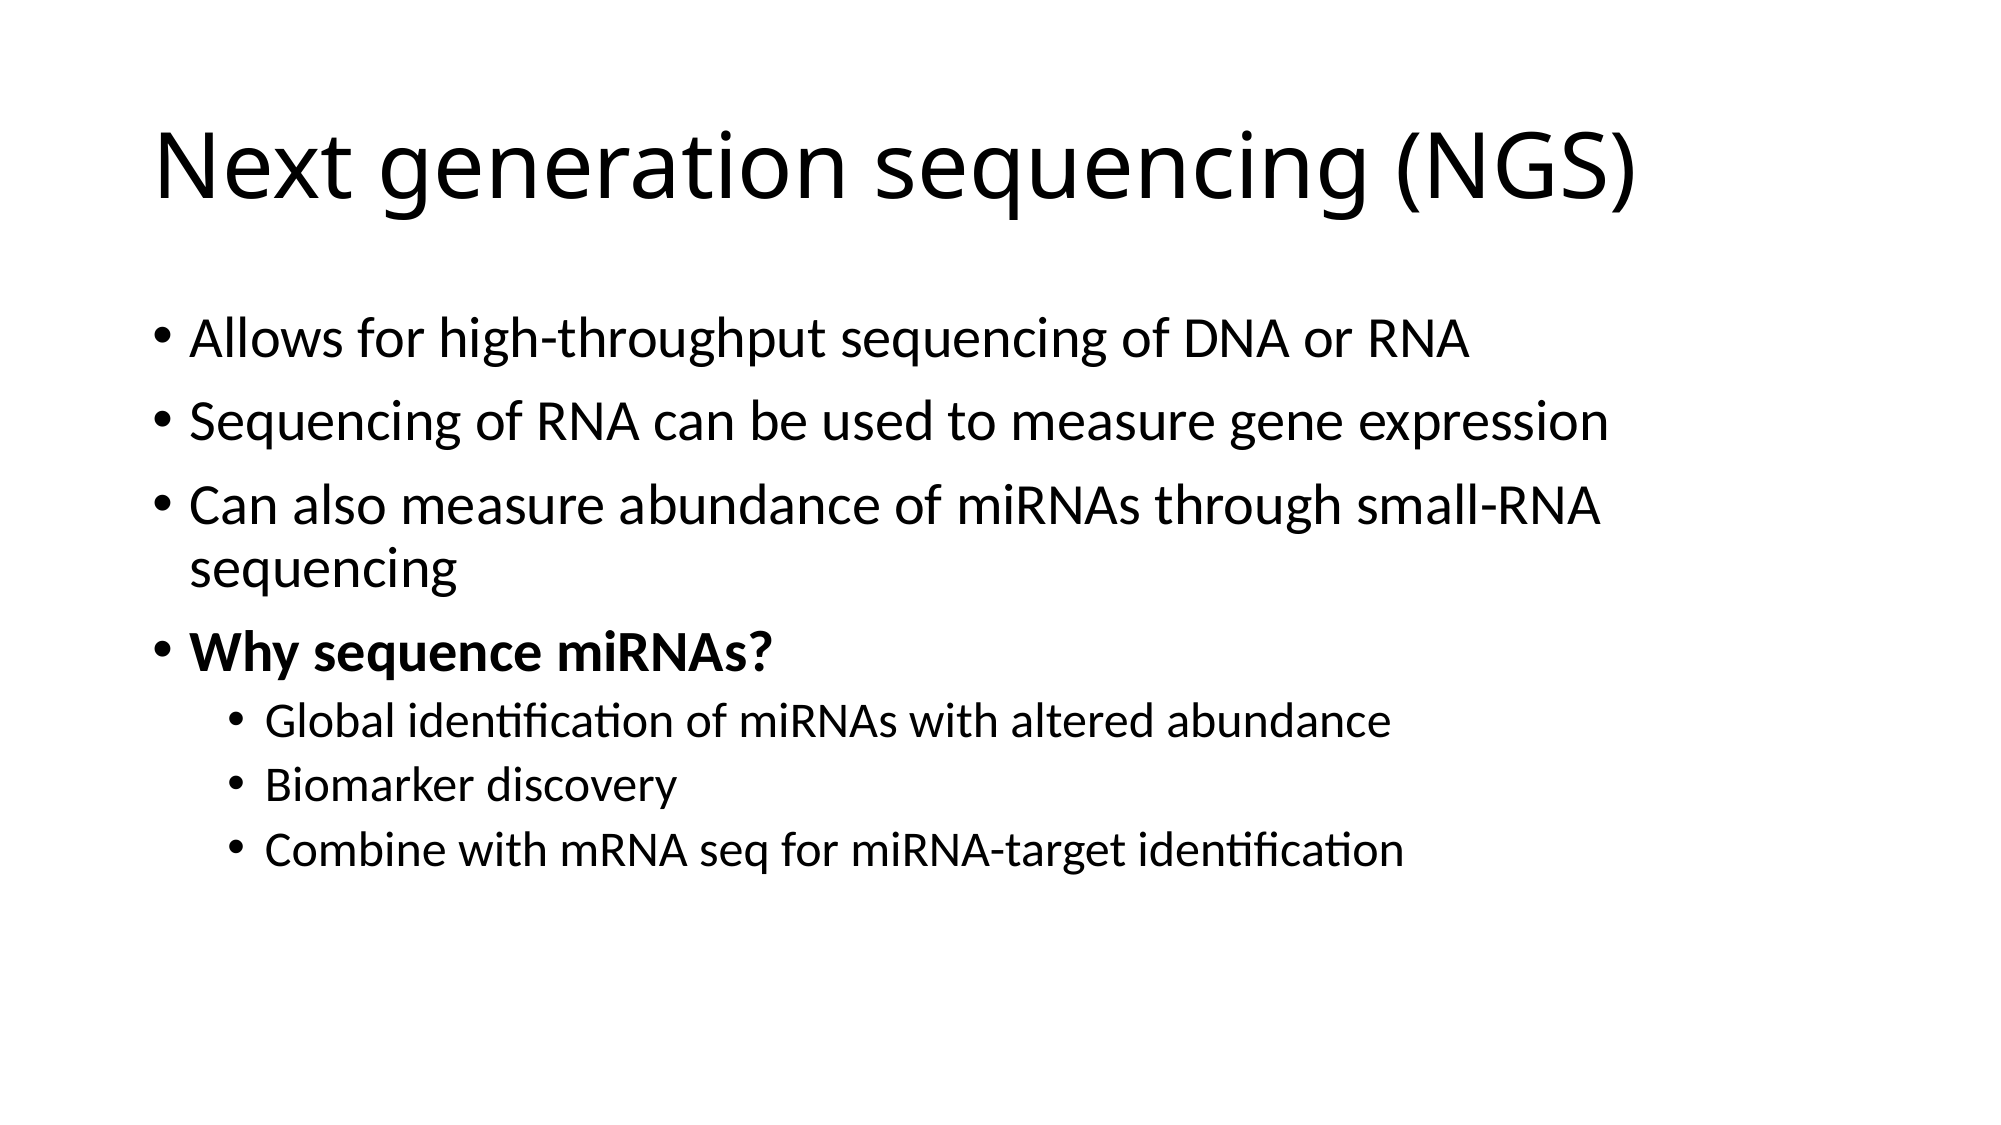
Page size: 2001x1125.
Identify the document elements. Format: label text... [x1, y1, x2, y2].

title Next generation sequencing (NGS) [137, 59, 1863, 278]
list Allows for high-throughput sequencing of DNA or RNA Sequencing of RNA can be used to measure gene expression Can also measure abundance of miRNAs through small-RNA sequencing Why sequence miRNAs? Global identification of miRNAs with altered abundance Biomarker discovery Combine with mRNA seq for miRNA-target identification [137, 299, 1863, 1014]
